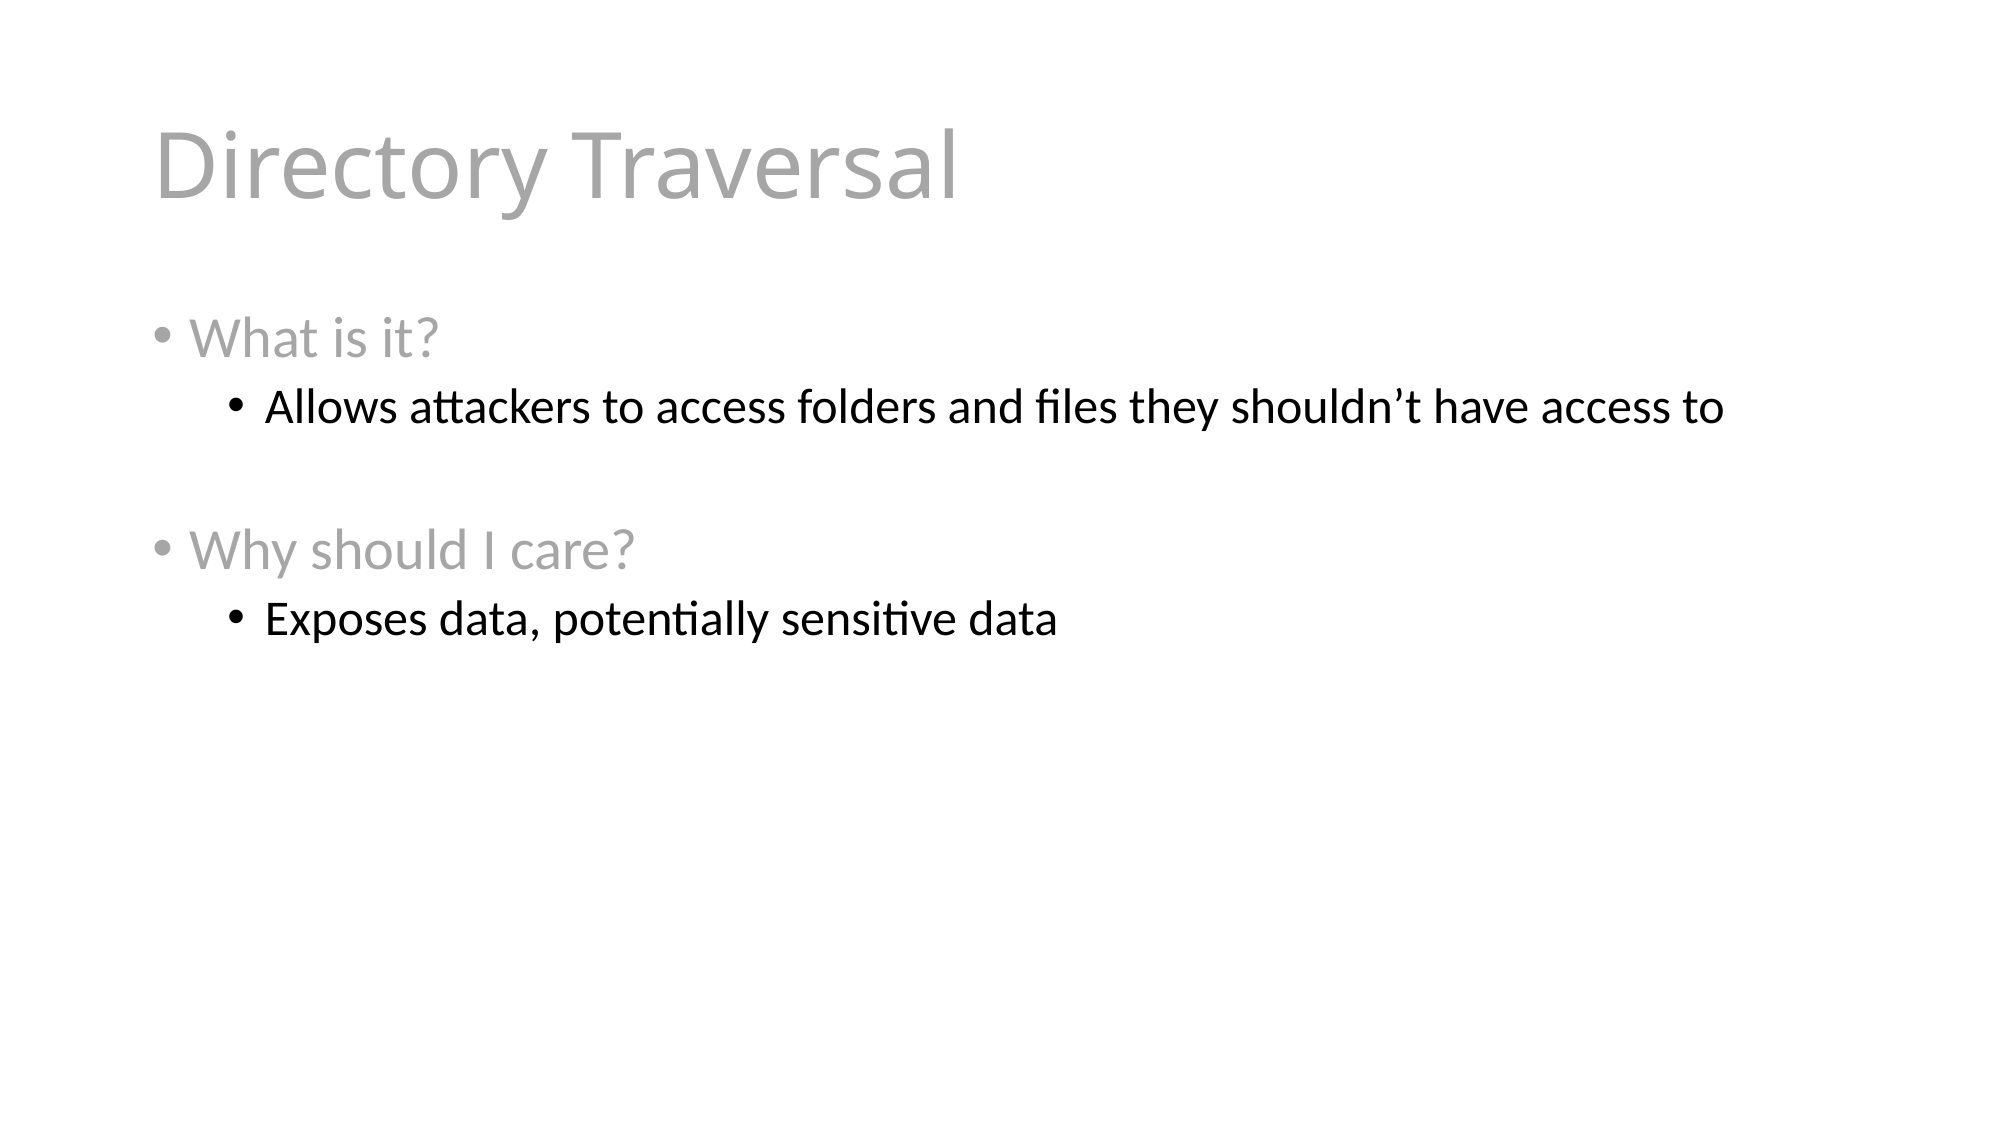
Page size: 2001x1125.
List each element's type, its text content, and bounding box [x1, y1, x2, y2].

title Directory Traversal [137, 59, 1863, 278]
list What is it? Allows attackers to access folders and files they shouldn’t have access to Why should I care? Exposes data, potentially sensitive data [137, 299, 1863, 1079]
